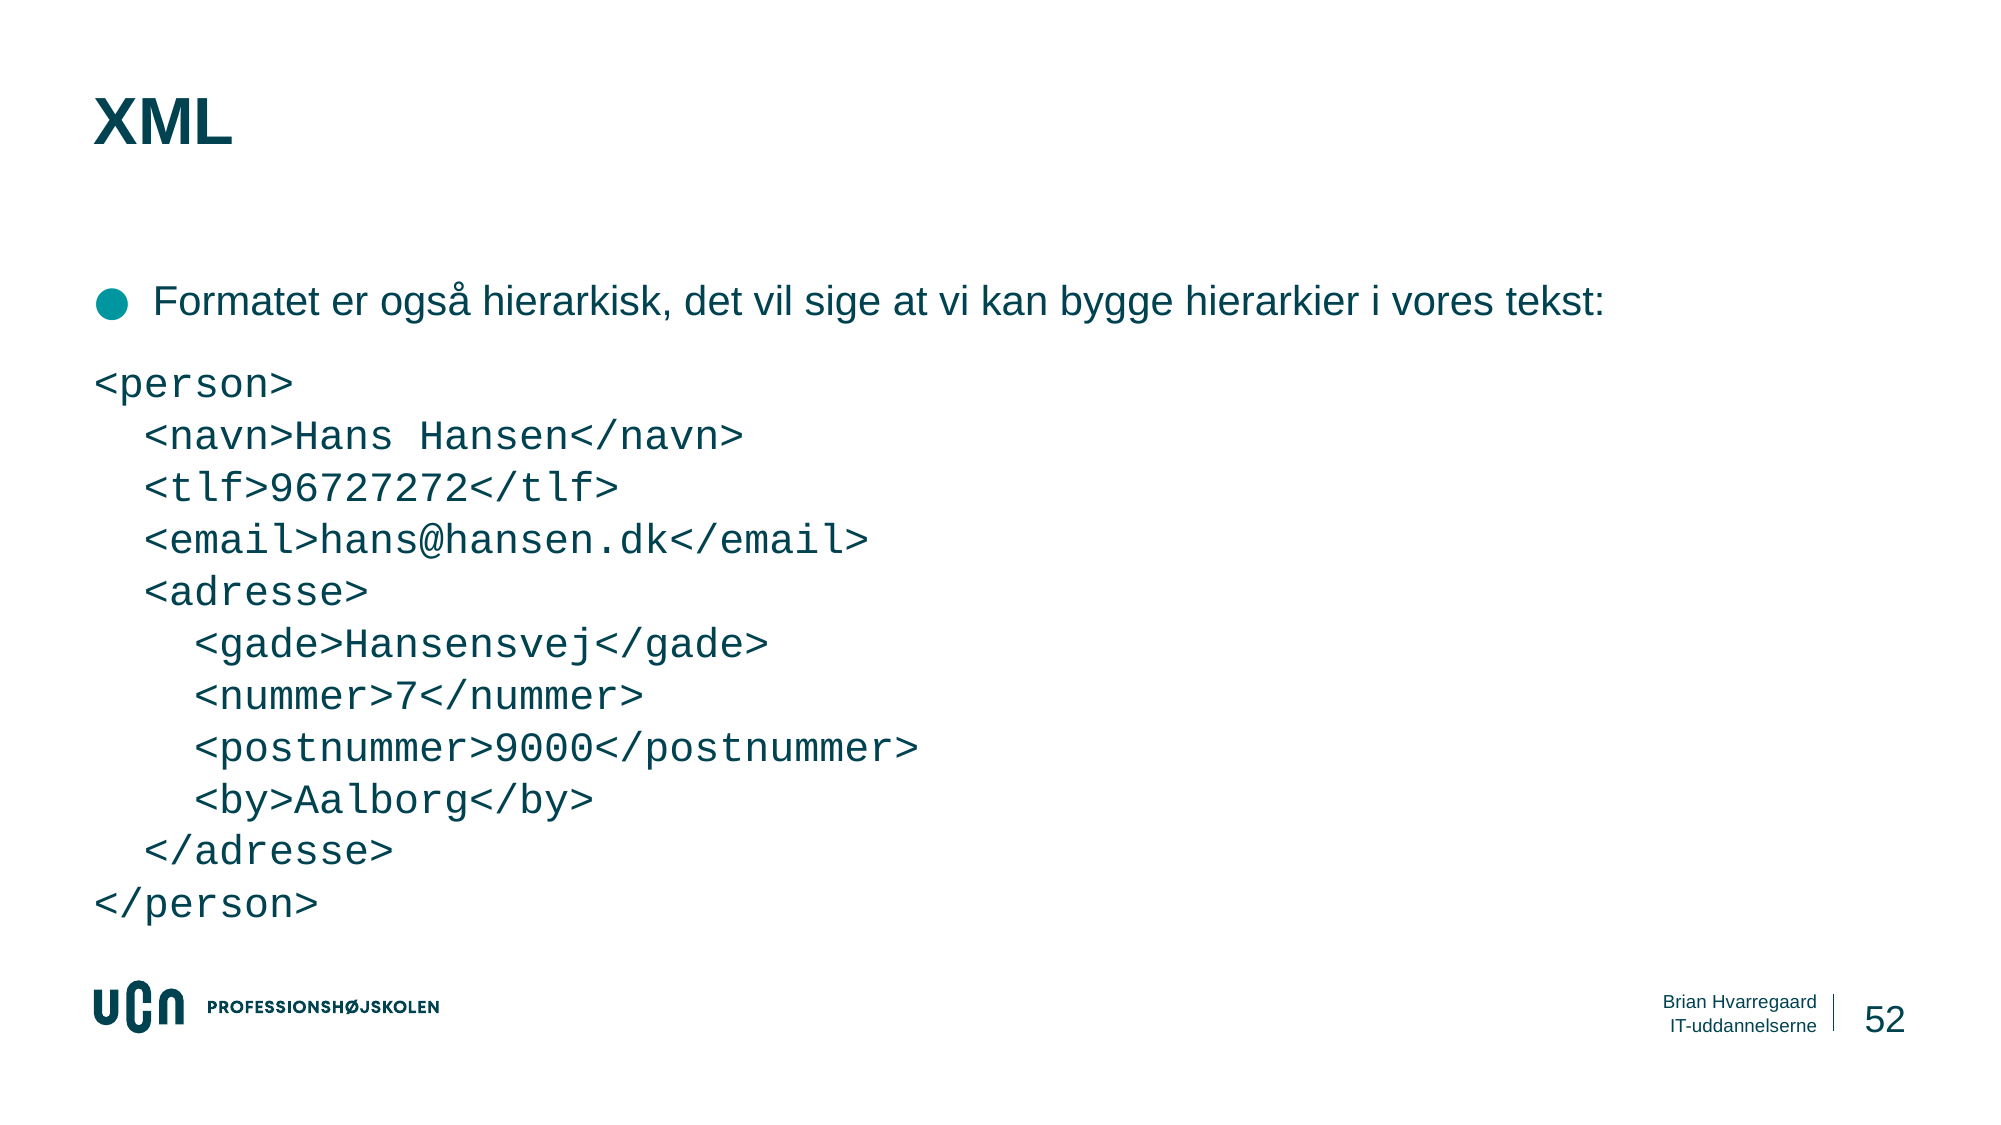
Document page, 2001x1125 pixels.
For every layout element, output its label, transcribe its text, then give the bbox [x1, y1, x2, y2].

title XML [93, 88, 1907, 238]
list Formatet er også hierarkisk, det vil sige at vi kan bygge hierarkier i vores tekst: <person> <navn>Hans Hansen</navn> <tlf>96727272</tlf> <email>hans@hansen.dk</email> <adresse> <gade>Hansensvej</gade> <nummer>7</nummer> <postnummer>9000</postnummer> <by>Aalborg</by> </adresse> </person> [93, 272, 1907, 938]
slide_number 52 [1834, 955, 1907, 1041]
